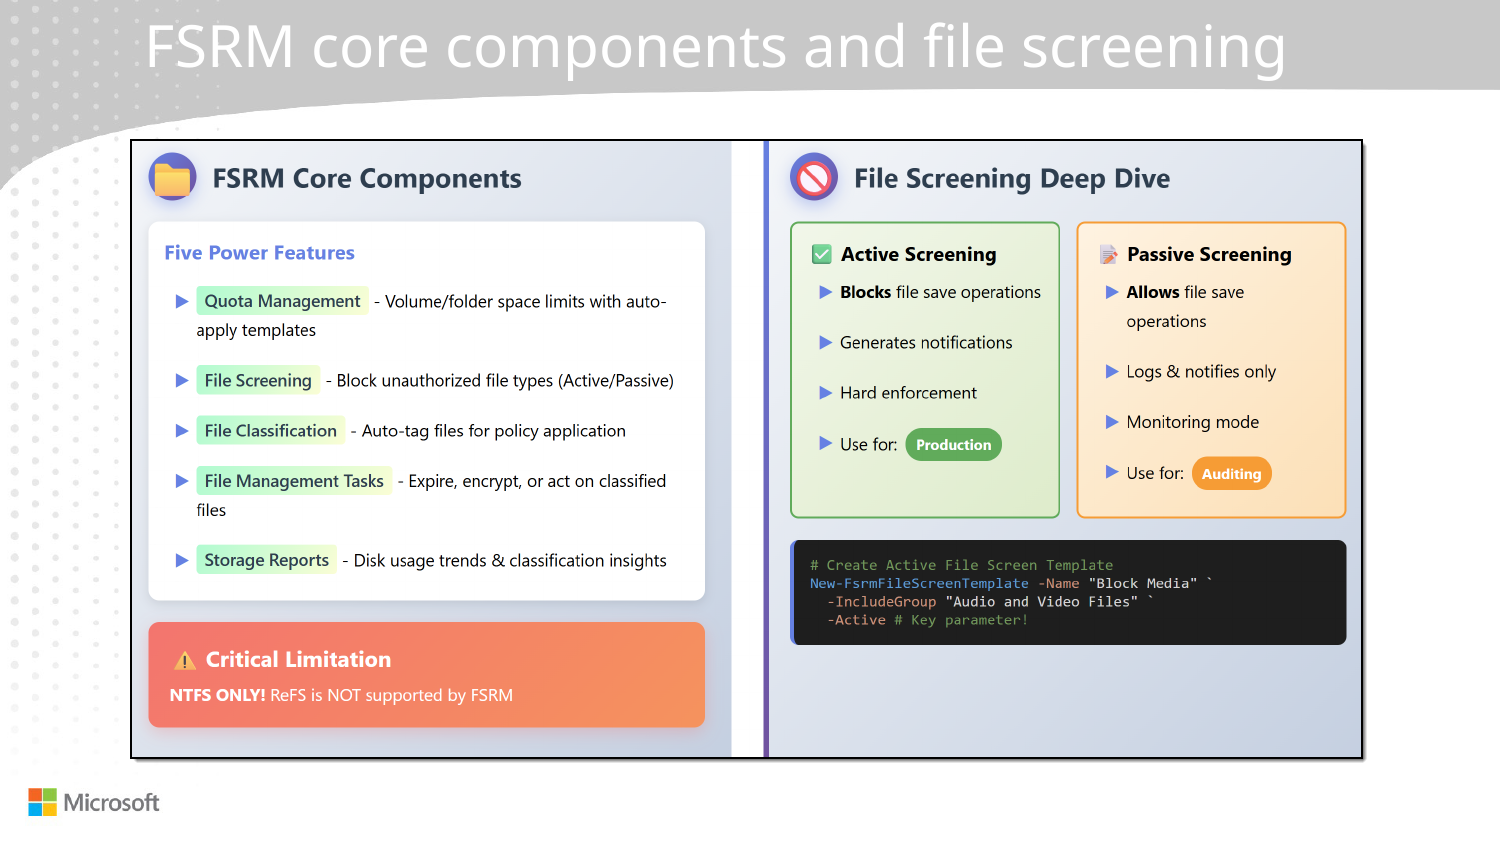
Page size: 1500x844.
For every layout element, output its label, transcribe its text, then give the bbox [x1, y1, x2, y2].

picture [0, 0, 1500, 844]
title FSRM core components and file screening [130, 1, 1369, 78]
